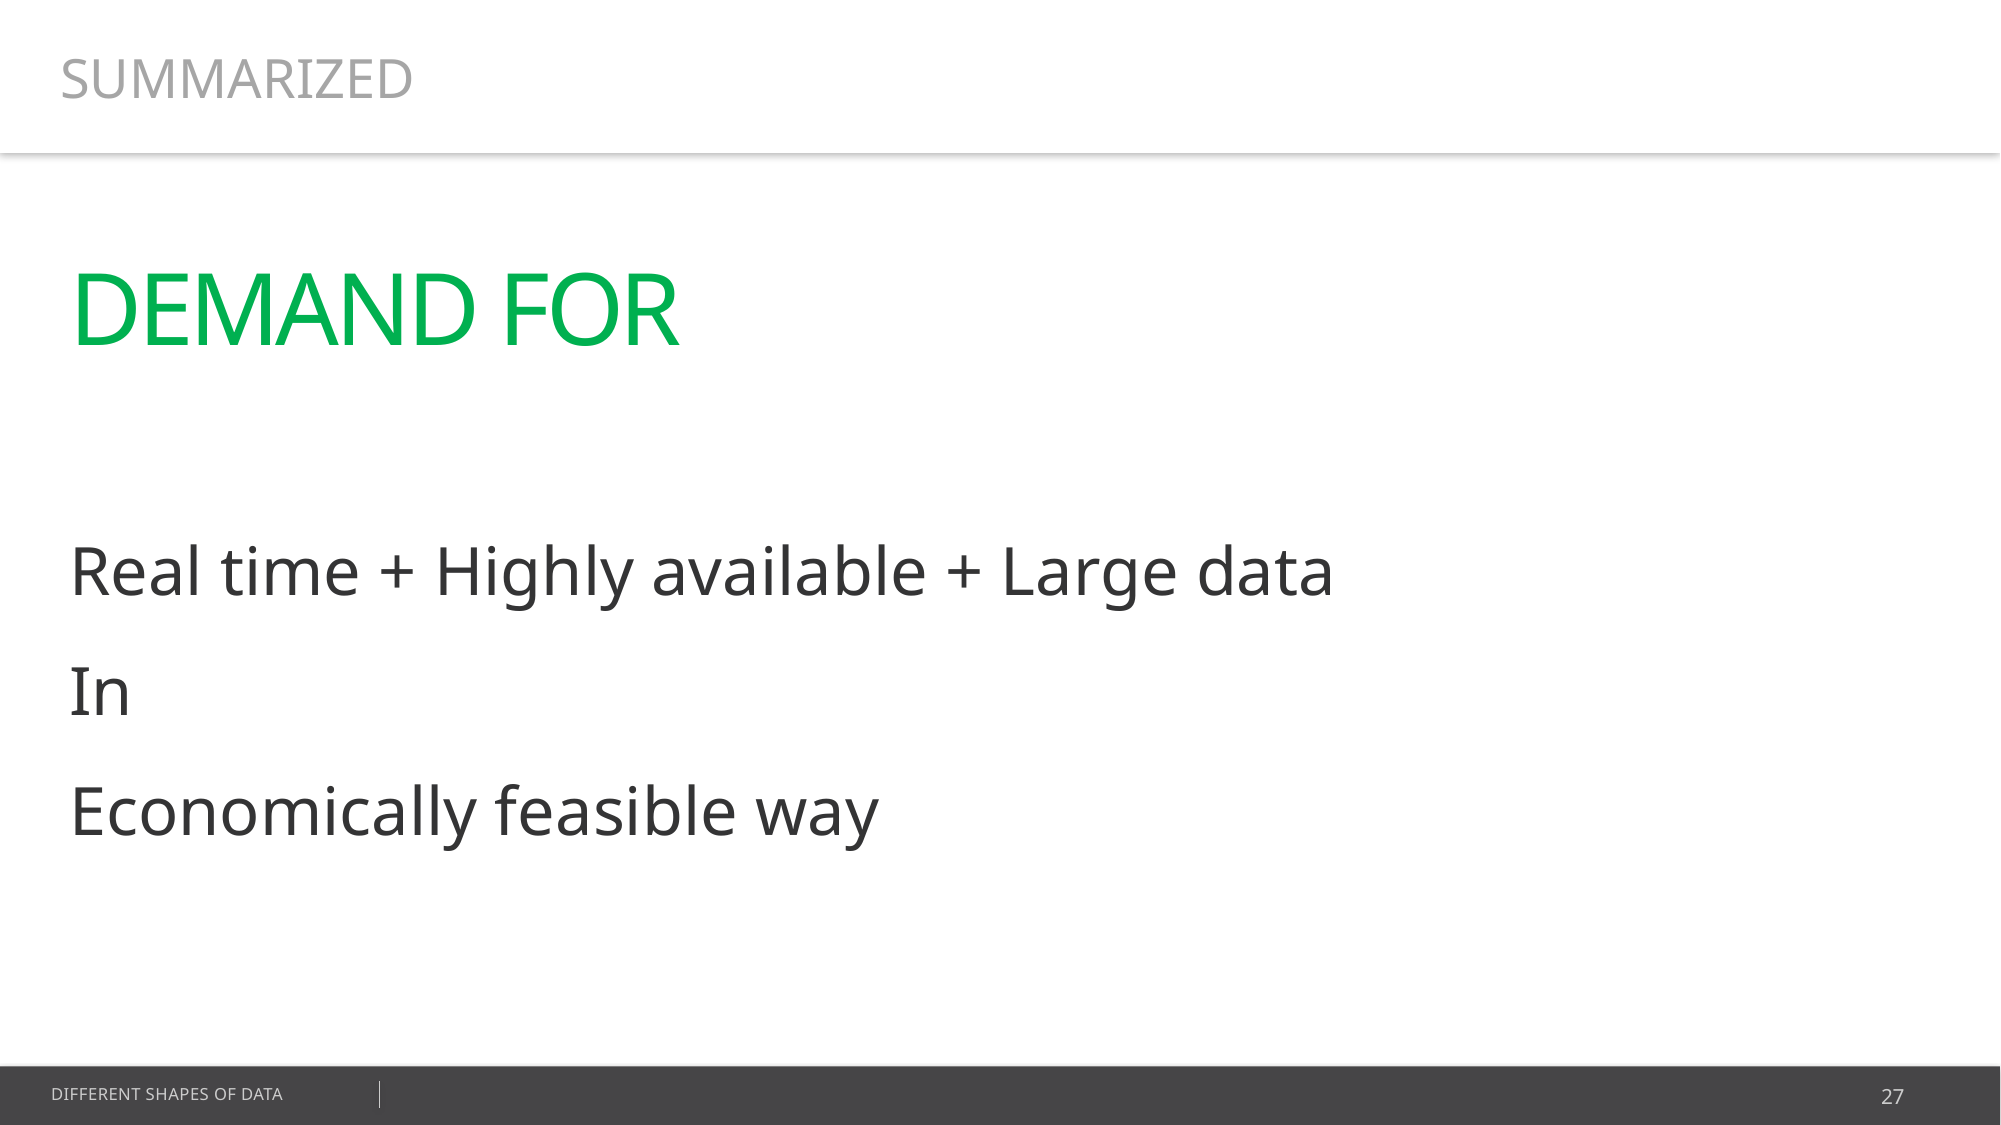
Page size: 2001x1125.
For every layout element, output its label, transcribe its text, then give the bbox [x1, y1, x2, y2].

text_box Real time + Highly available + Large data In Economically feasible way [54, 481, 1596, 857]
text_box DEMAND FOR [54, 238, 1916, 374]
list SUMMARIZED [0, 0, 2000, 153]
